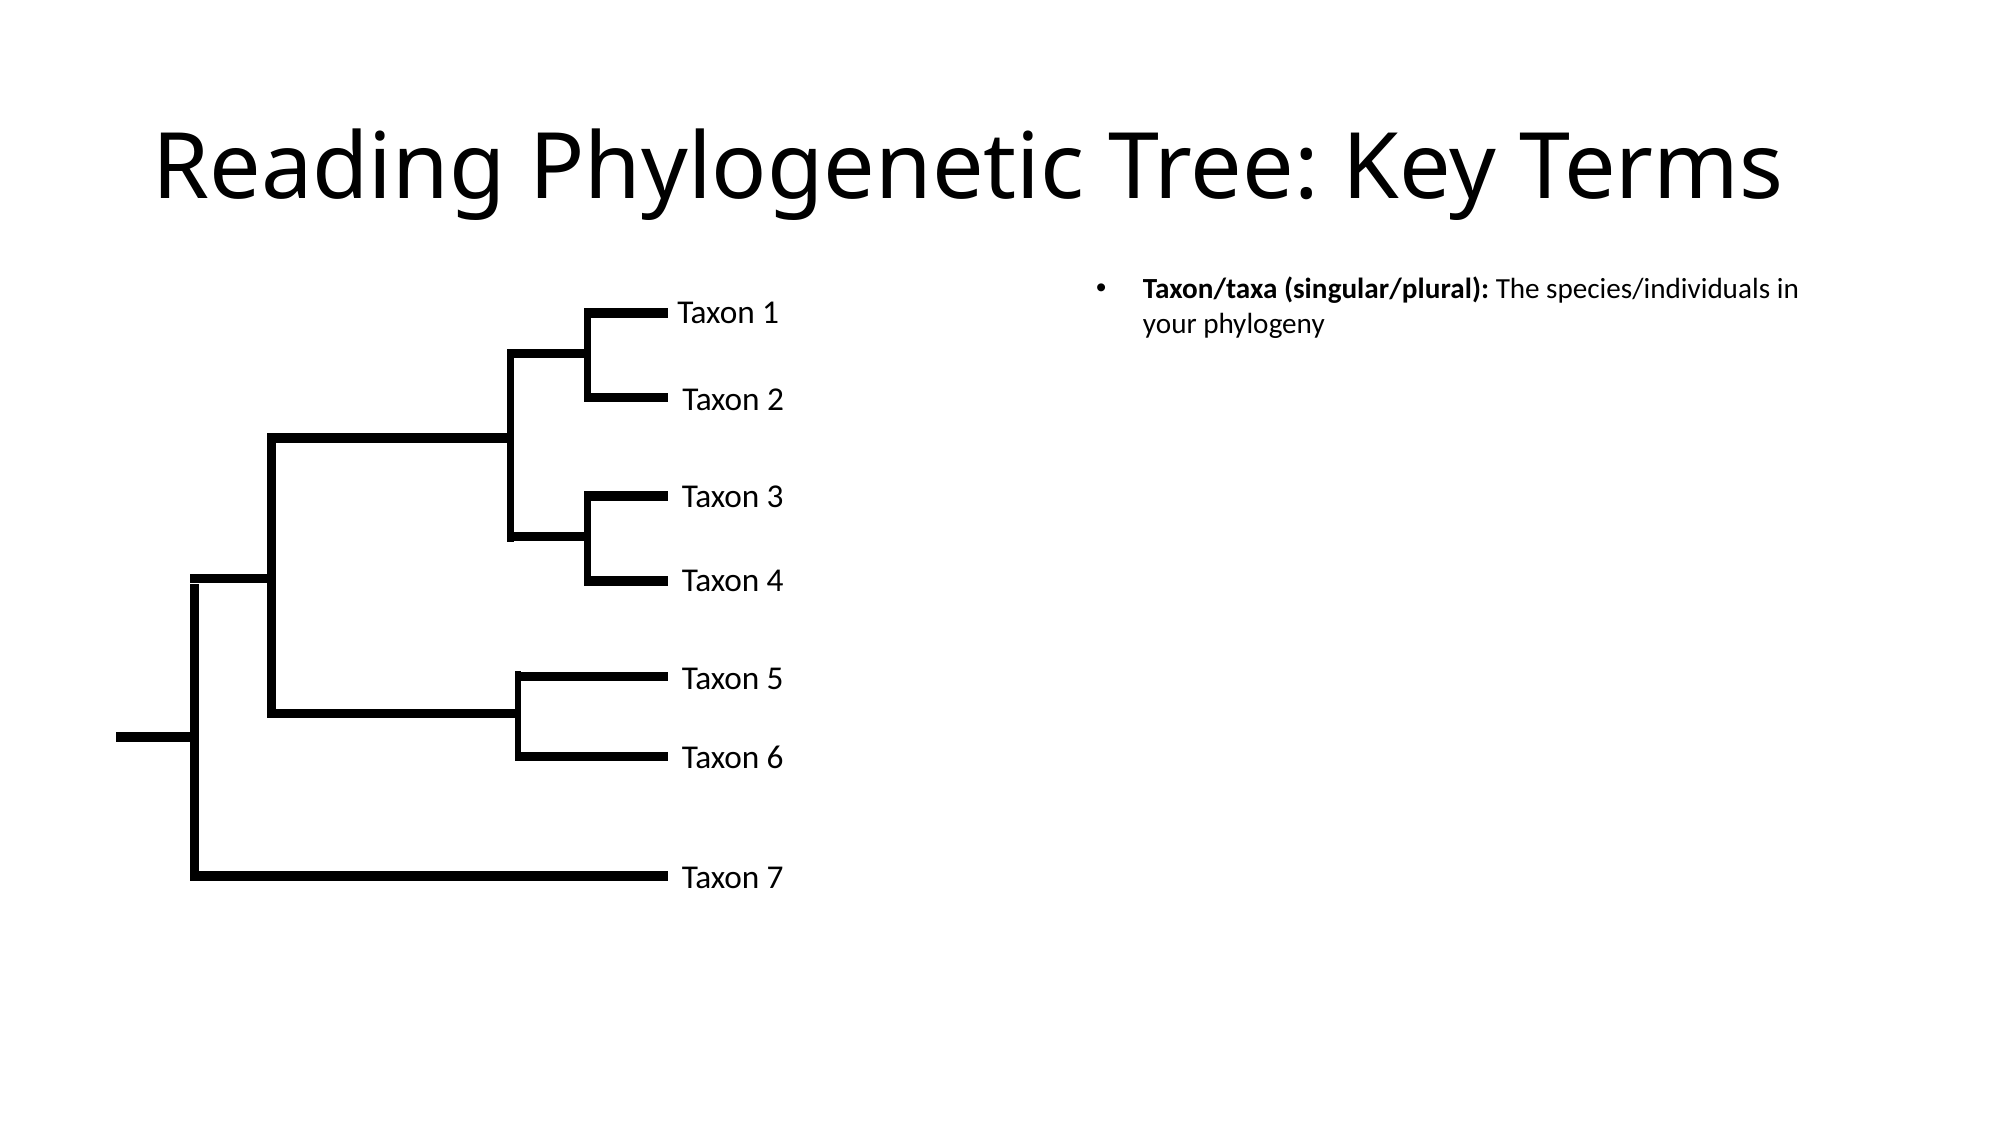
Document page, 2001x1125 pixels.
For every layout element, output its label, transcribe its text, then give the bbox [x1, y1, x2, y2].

text_box [267, 433, 512, 443]
text_box Taxon 1 [662, 282, 821, 338]
text_box [584, 491, 667, 501]
text_box Taxon/taxa (singular/plural): The species/individuals in your phylogeny [1081, 262, 1832, 348]
text_box [584, 393, 667, 402]
text_box [584, 358, 591, 393]
text_box [515, 671, 521, 752]
text_box Taxon 5 [667, 648, 826, 704]
text_box [584, 541, 591, 576]
text_box [584, 495, 591, 532]
text_box [190, 742, 199, 880]
text_box Taxon 3 [667, 467, 826, 522]
text_box Taxon 6 [667, 727, 826, 783]
text_box [190, 574, 274, 583]
text_box [267, 439, 276, 718]
text_box [190, 871, 667, 881]
text_box [190, 584, 199, 732]
text_box [584, 308, 662, 318]
text_box Taxon 2 [667, 370, 826, 425]
text_box [271, 709, 515, 718]
title Reading Phylogenetic Tree: Key Terms [137, 59, 1863, 278]
text_box [584, 312, 591, 349]
text_box [507, 353, 514, 532]
text_box [515, 752, 667, 761]
text_box [507, 532, 591, 541]
text_box [521, 672, 667, 681]
text_box [507, 349, 591, 358]
text_box Taxon 7 [667, 847, 826, 903]
text_box Taxon 4 [667, 550, 826, 606]
text_box [584, 576, 667, 586]
text_box [116, 732, 199, 742]
